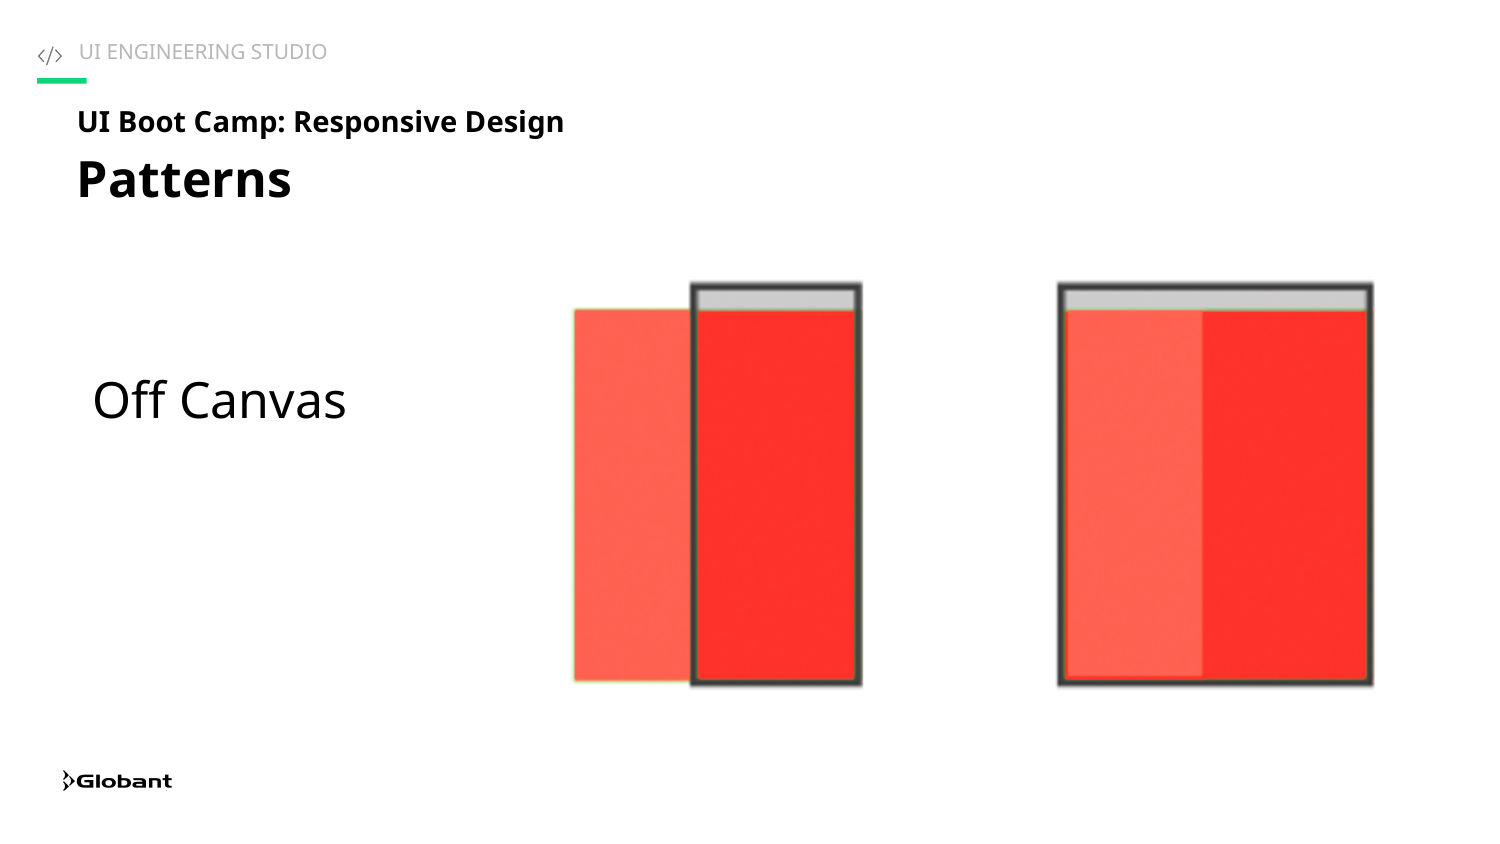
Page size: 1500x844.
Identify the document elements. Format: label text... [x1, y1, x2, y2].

picture [62, 770, 172, 791]
text_box [37, 78, 87, 84]
picture [36, 45, 63, 66]
picture [505, 251, 1476, 706]
text_box Off Canvas [78, 353, 481, 575]
text_box UI ENGINEERING STUDIO [64, 29, 632, 69]
text_box UI Boot Camp: Responsive Design Patterns [61, 83, 751, 227]
